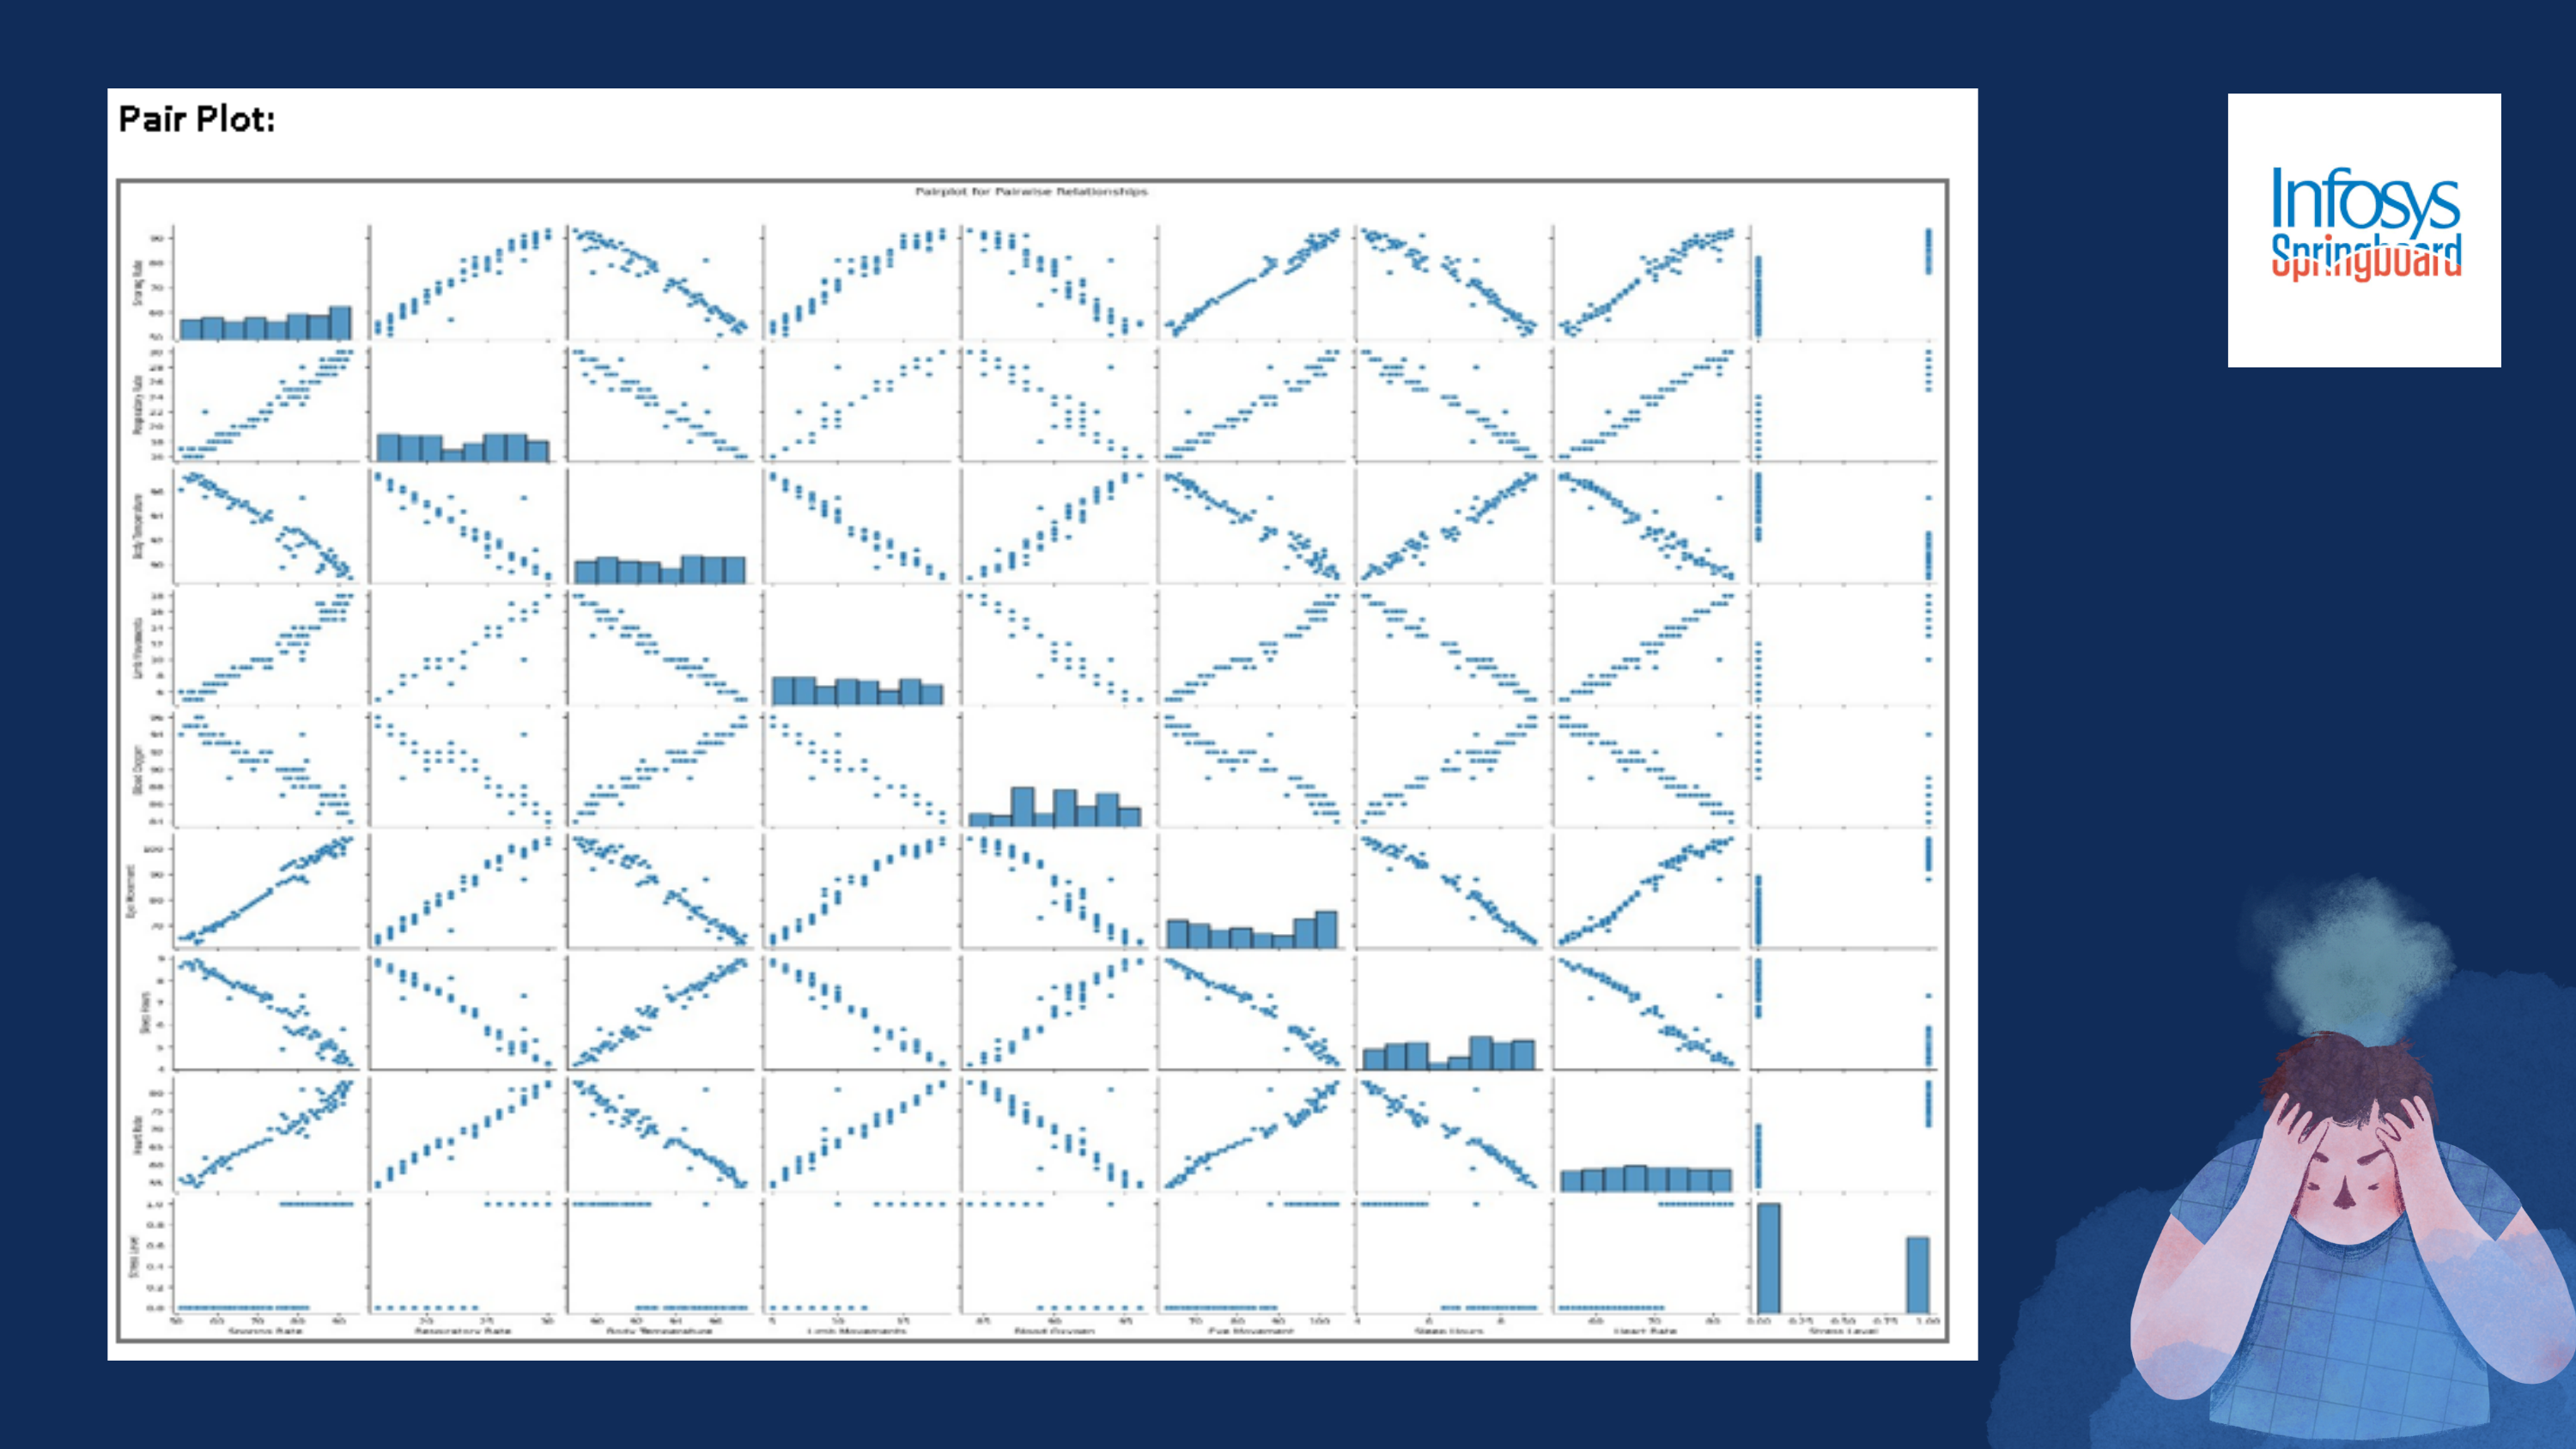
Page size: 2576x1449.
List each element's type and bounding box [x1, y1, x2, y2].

text_box [2130, 870, 2576, 966]
text_box [1978, 966, 2576, 1449]
text_box [2227, 94, 2501, 367]
text_box [107, 88, 1978, 1361]
